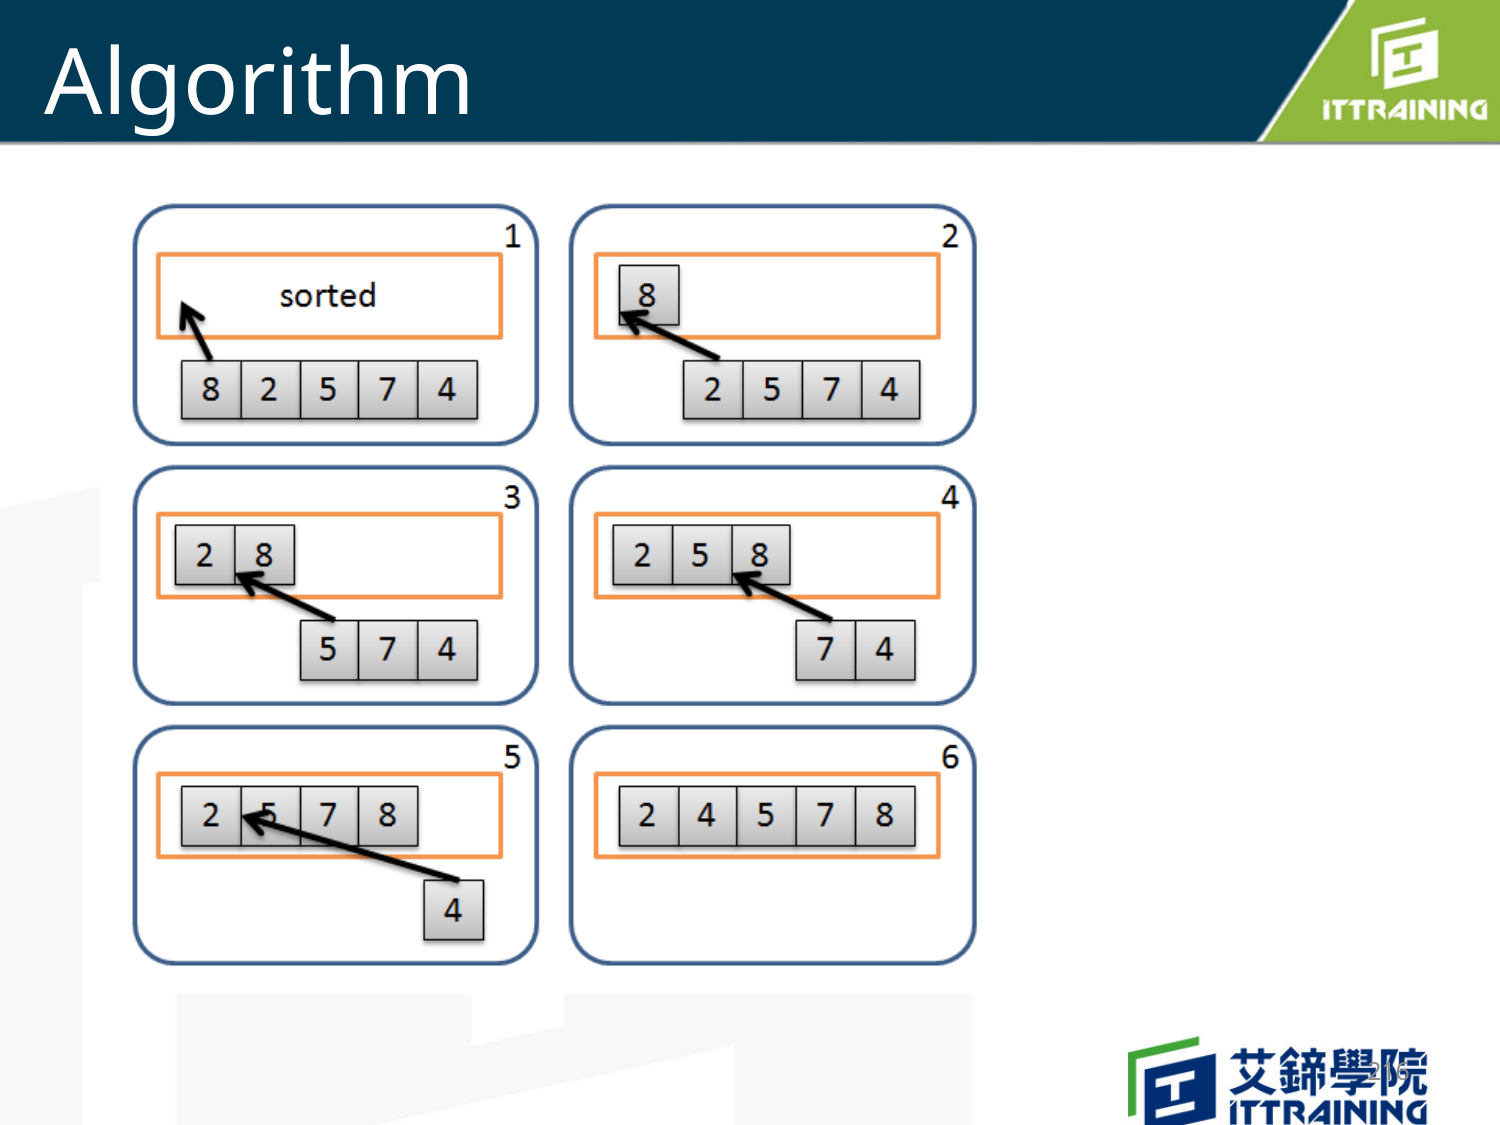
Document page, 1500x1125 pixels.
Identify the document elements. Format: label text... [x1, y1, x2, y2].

slide_number 216 [1074, 1042, 1425, 1103]
picture [0, 0, 1500, 1125]
title Algorithm [29, 0, 1380, 172]
